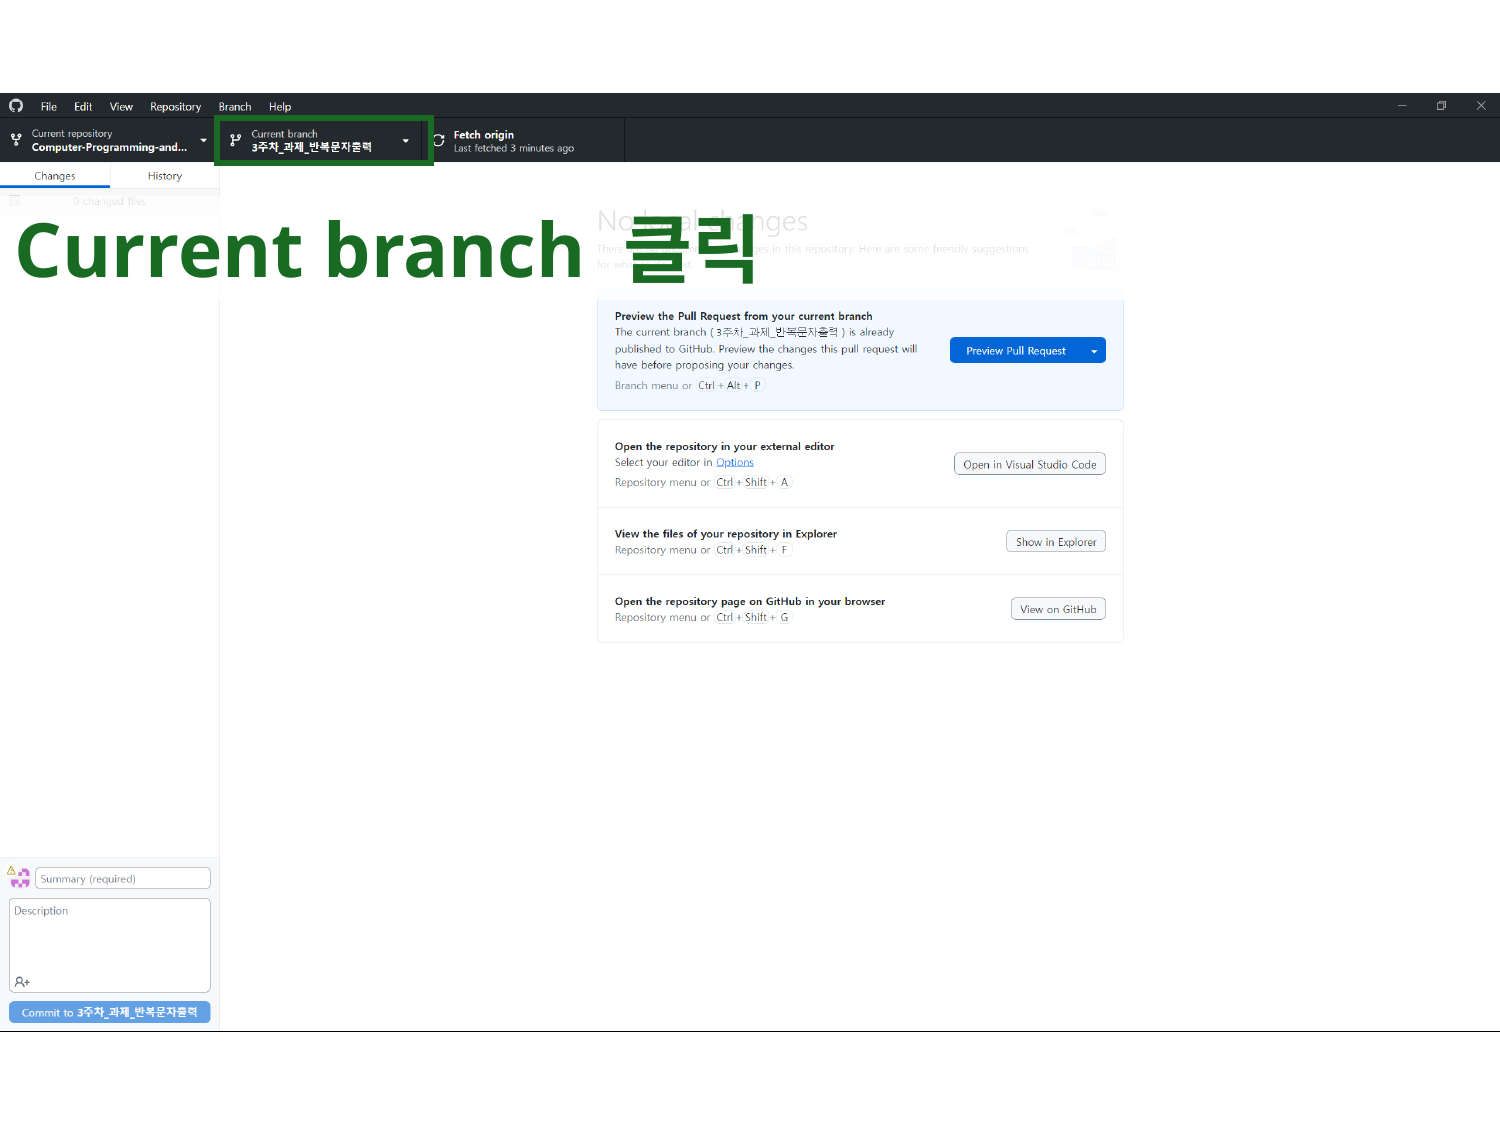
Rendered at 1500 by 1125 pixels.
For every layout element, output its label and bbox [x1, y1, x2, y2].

picture [0, 93, 1500, 1032]
